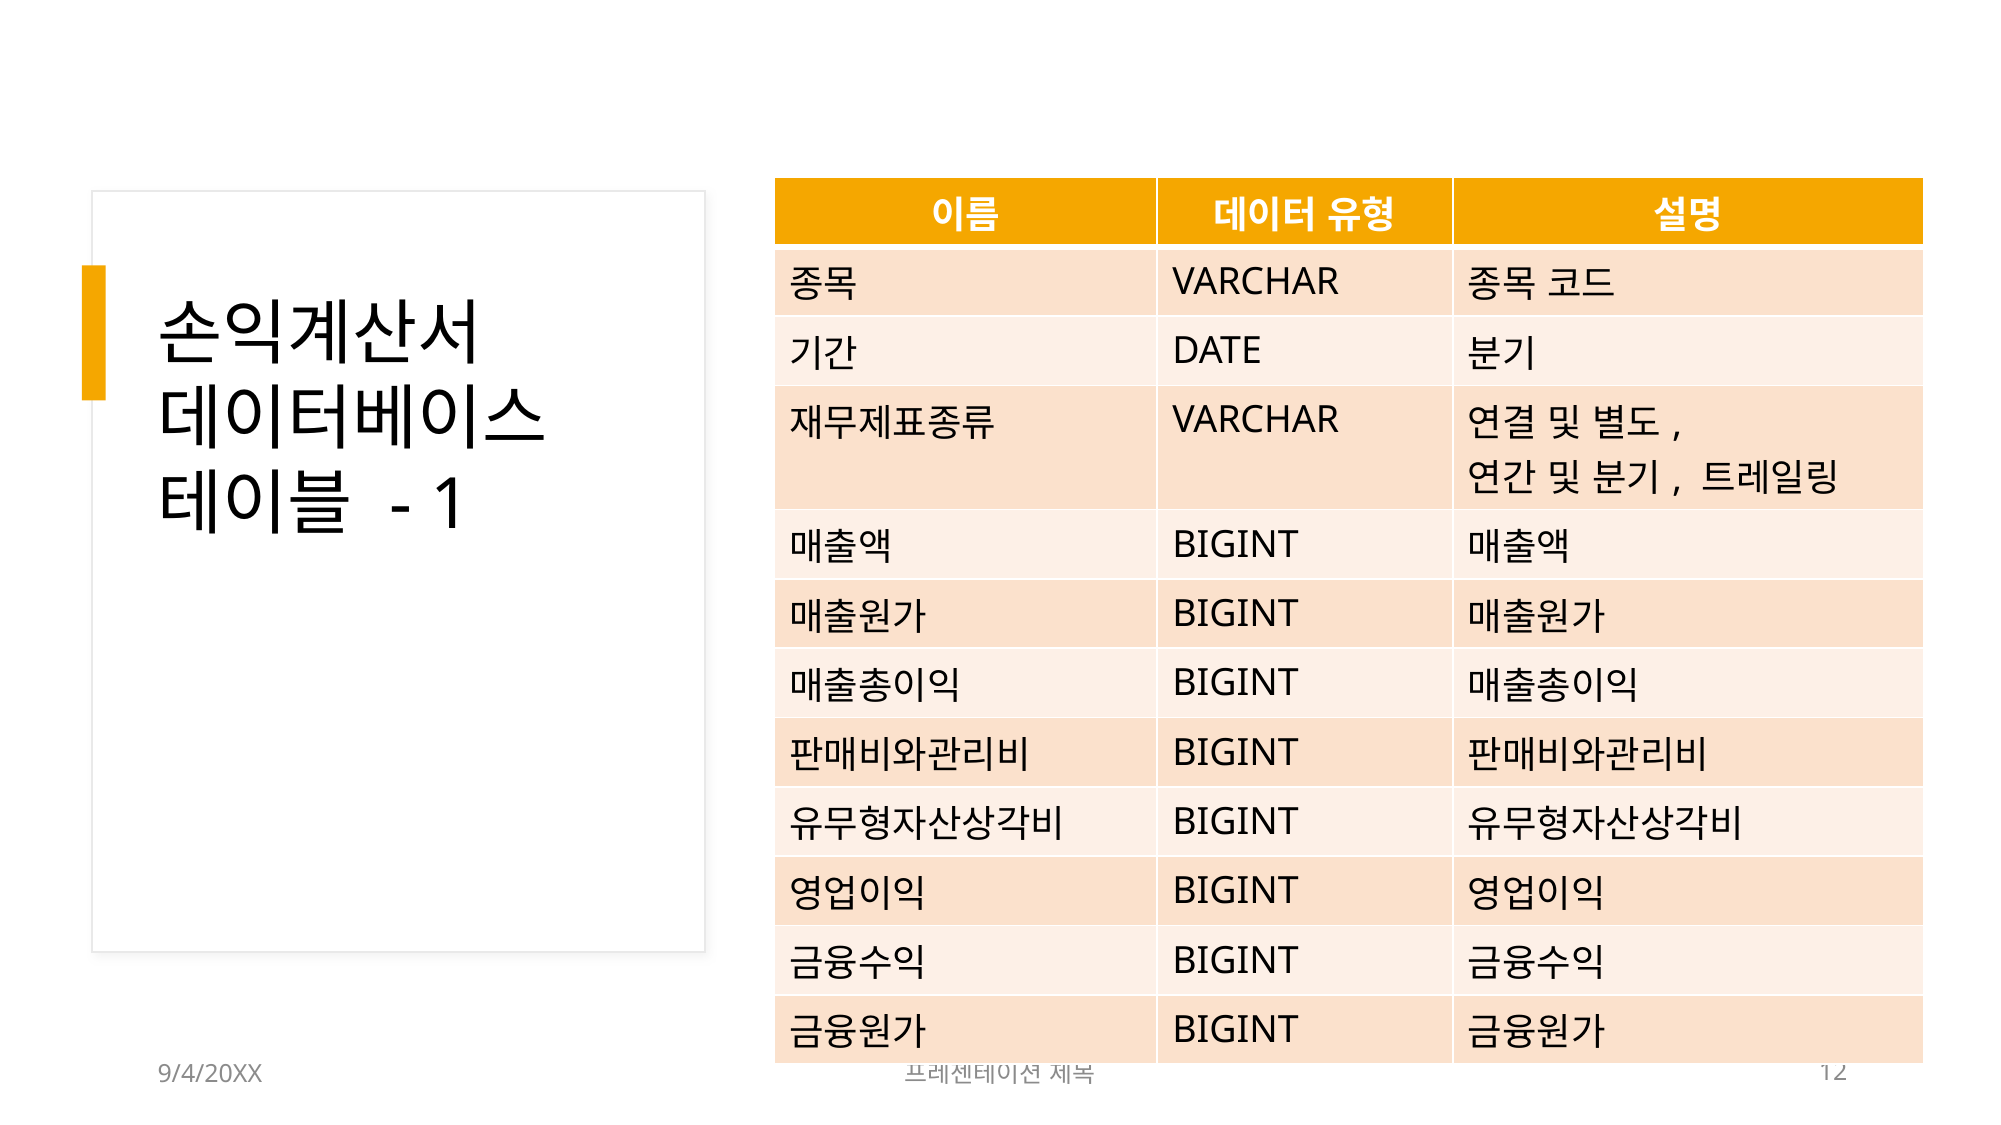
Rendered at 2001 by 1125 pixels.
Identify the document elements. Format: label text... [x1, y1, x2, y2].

table_cell 매출원가 [775, 580, 1156, 647]
table_cell 영업이익 [1454, 857, 1923, 925]
table_cell 금융수익 [1454, 926, 1923, 994]
table_cell BIGINT [1158, 857, 1452, 925]
table_cell VARCHAR [1158, 386, 1452, 509]
table_cell 매출총이익 [1454, 649, 1923, 717]
title 손익계산서 데이터베이스 테이블 - 1 [142, 280, 651, 561]
table_cell BIGINT [1158, 926, 1452, 994]
table_cell 분기 [1454, 317, 1923, 385]
table_cell 유무형자산상각비 [1454, 788, 1923, 855]
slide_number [142, 1042, 593, 1103]
table_cell 매출액 [775, 510, 1156, 578]
table_cell 연결 및 별도, 연간 및 분기, 트레일링 [1454, 386, 1923, 509]
table_cell 유무형자산상각비 [775, 788, 1156, 855]
table_header 설명 [1454, 178, 1923, 244]
table_cell VARCHAR [1158, 250, 1452, 315]
table_cell BIGINT [1158, 718, 1452, 786]
table_cell 기간 [775, 317, 1156, 385]
table_cell BIGINT [1158, 510, 1452, 578]
table_cell 매출총이익 [775, 649, 1156, 717]
table_cell 영업이익 [775, 857, 1156, 925]
table_cell 금융원가 [775, 996, 1156, 1063]
table_cell BIGINT [1158, 996, 1452, 1063]
table_cell 판매비와관리비 [1454, 718, 1923, 786]
table_cell BIGINT [1158, 649, 1452, 717]
slide_number 12 [1412, 1065, 1863, 1103]
table_cell 종목 코드 [1454, 250, 1923, 315]
table_cell 금융원가 [1454, 996, 1923, 1063]
table_cell 판매비와관리비 [775, 718, 1156, 786]
table_cell 매출원가 [1454, 580, 1923, 647]
table_cell BIGINT [1158, 788, 1452, 855]
footer 프레젠테이션 제목 [662, 1042, 1338, 1103]
table_cell 종목 [775, 250, 1156, 315]
table_cell 금융수익 [775, 926, 1156, 994]
table_cell DATE [1158, 317, 1452, 385]
table_cell 재무제표종류 [775, 386, 1156, 509]
table_header 데이터 유형 [1158, 178, 1452, 244]
table_cell 매출액 [1454, 510, 1923, 578]
table_header 이름 [775, 178, 1156, 244]
table_cell BIGINT [1158, 580, 1452, 647]
